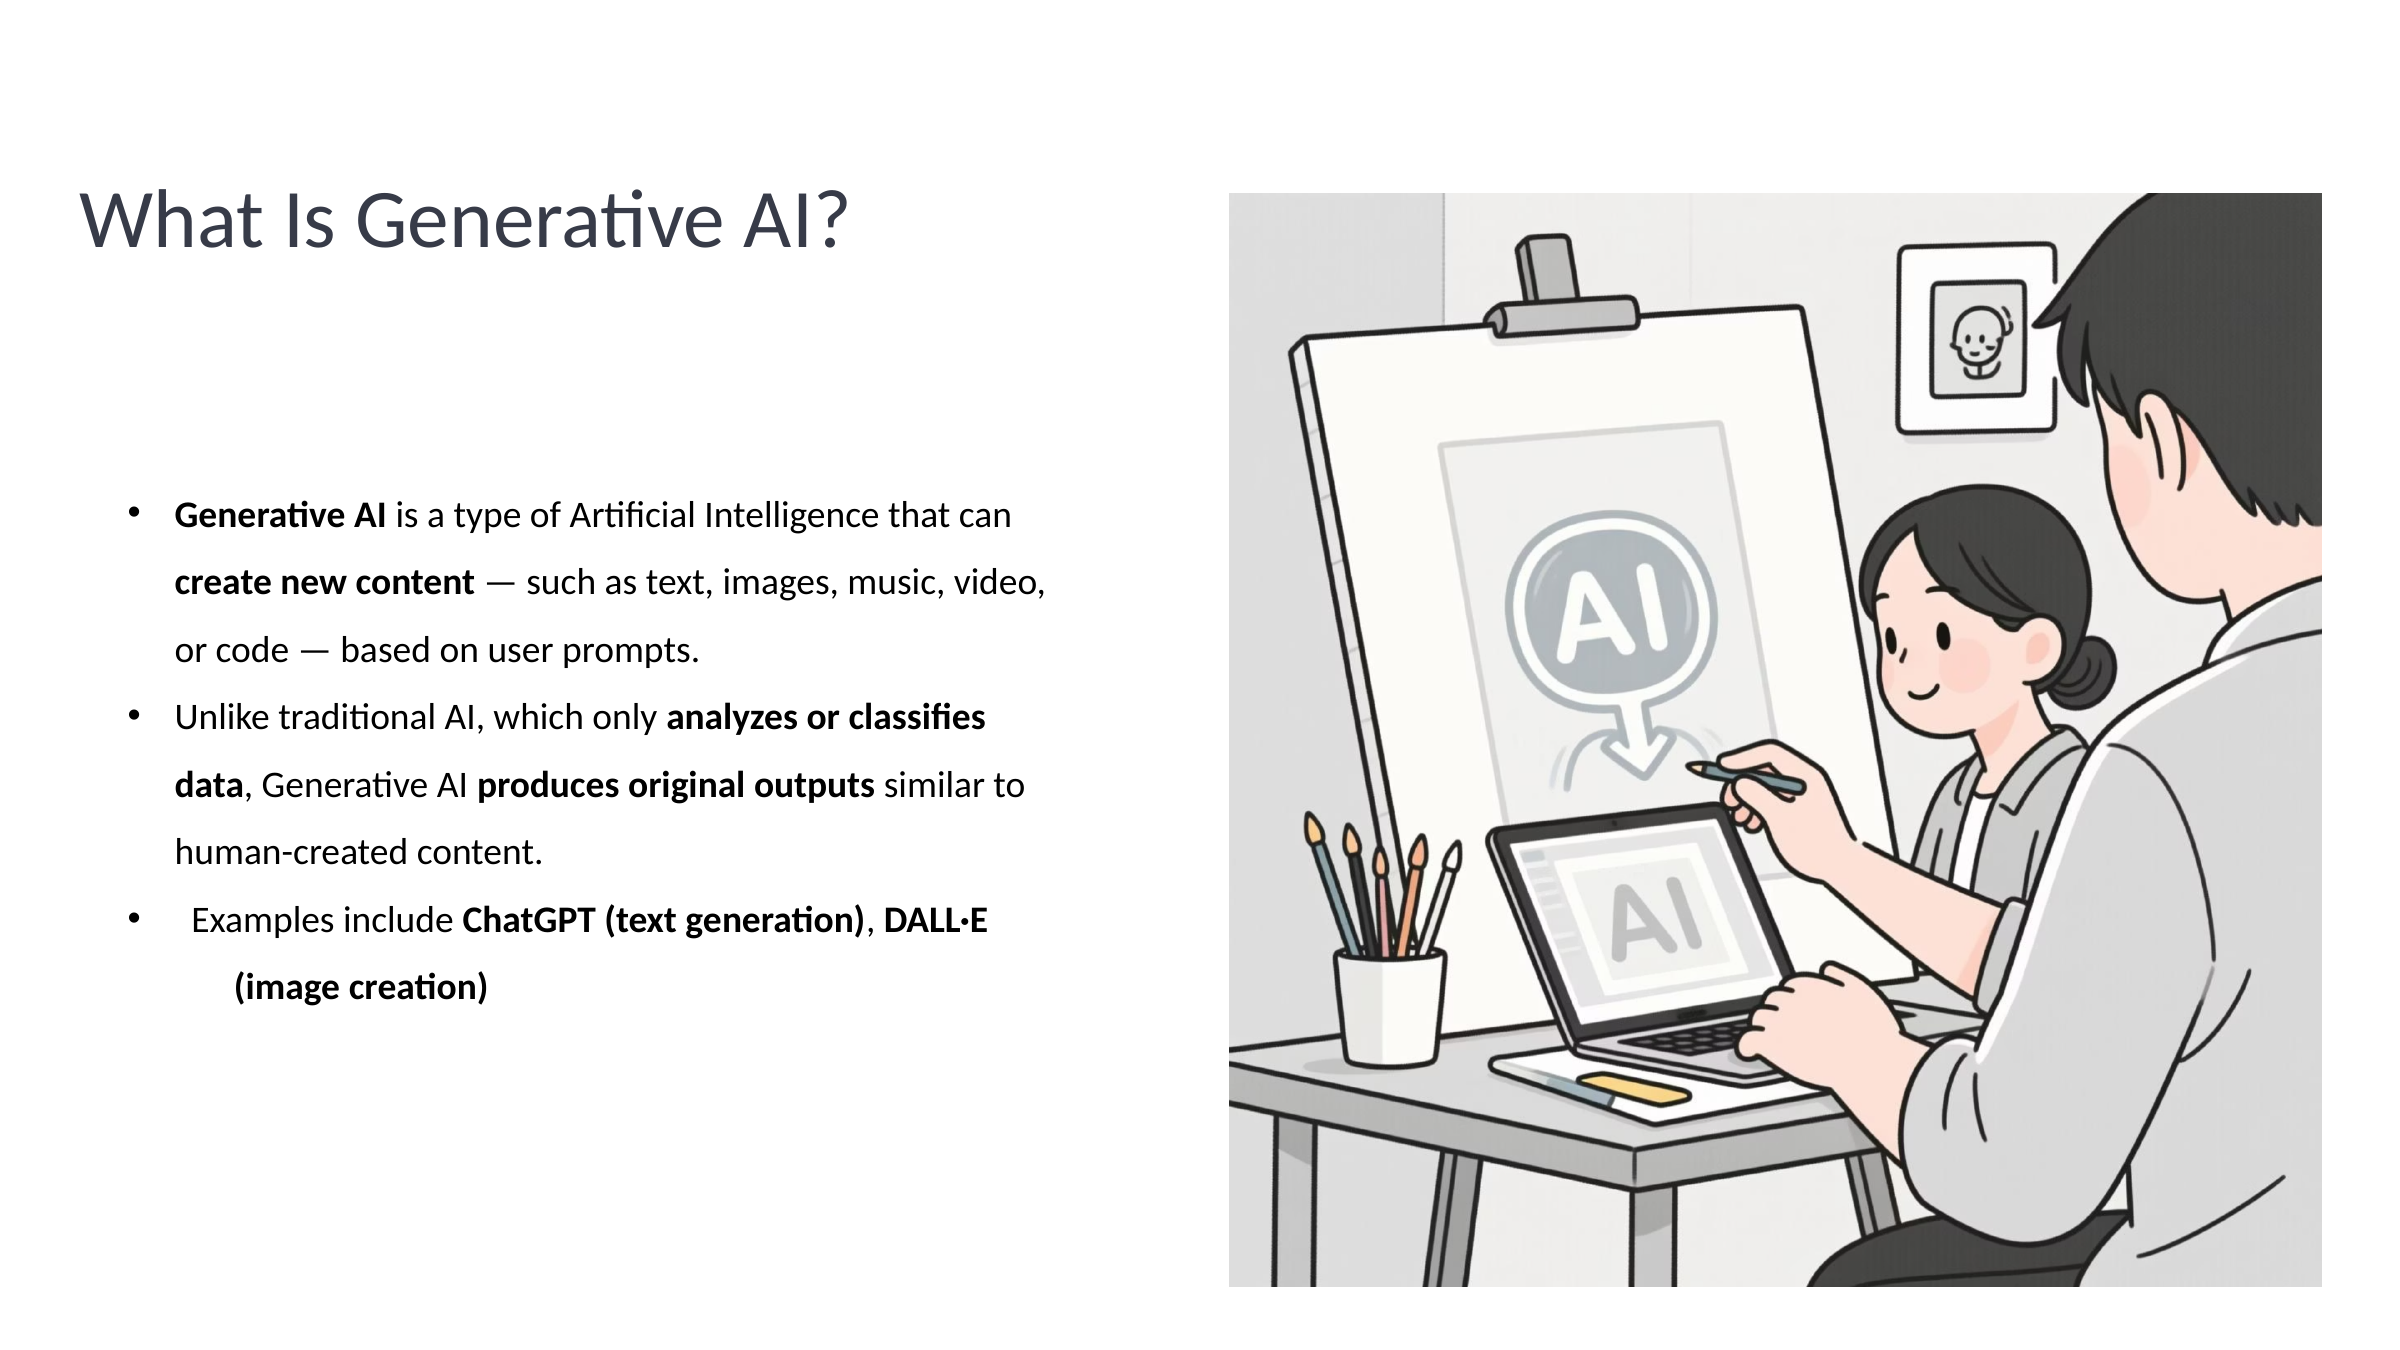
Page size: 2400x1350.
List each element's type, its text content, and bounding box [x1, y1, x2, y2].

text_box What Is Generative AI? [79, 193, 907, 265]
picture [1228, 193, 2322, 1287]
text_box Generative AI is a type of Artificial Intelligence that can create new content — such as text, images, music, video, or code — based on user prompts. Unlike traditional AI, which only analyzes or classifies data, Generative AI produces original outputs similar to human-created content. Examples include ChatGPT (text generation), DALL·E (image creation) [112, 459, 1082, 1015]
